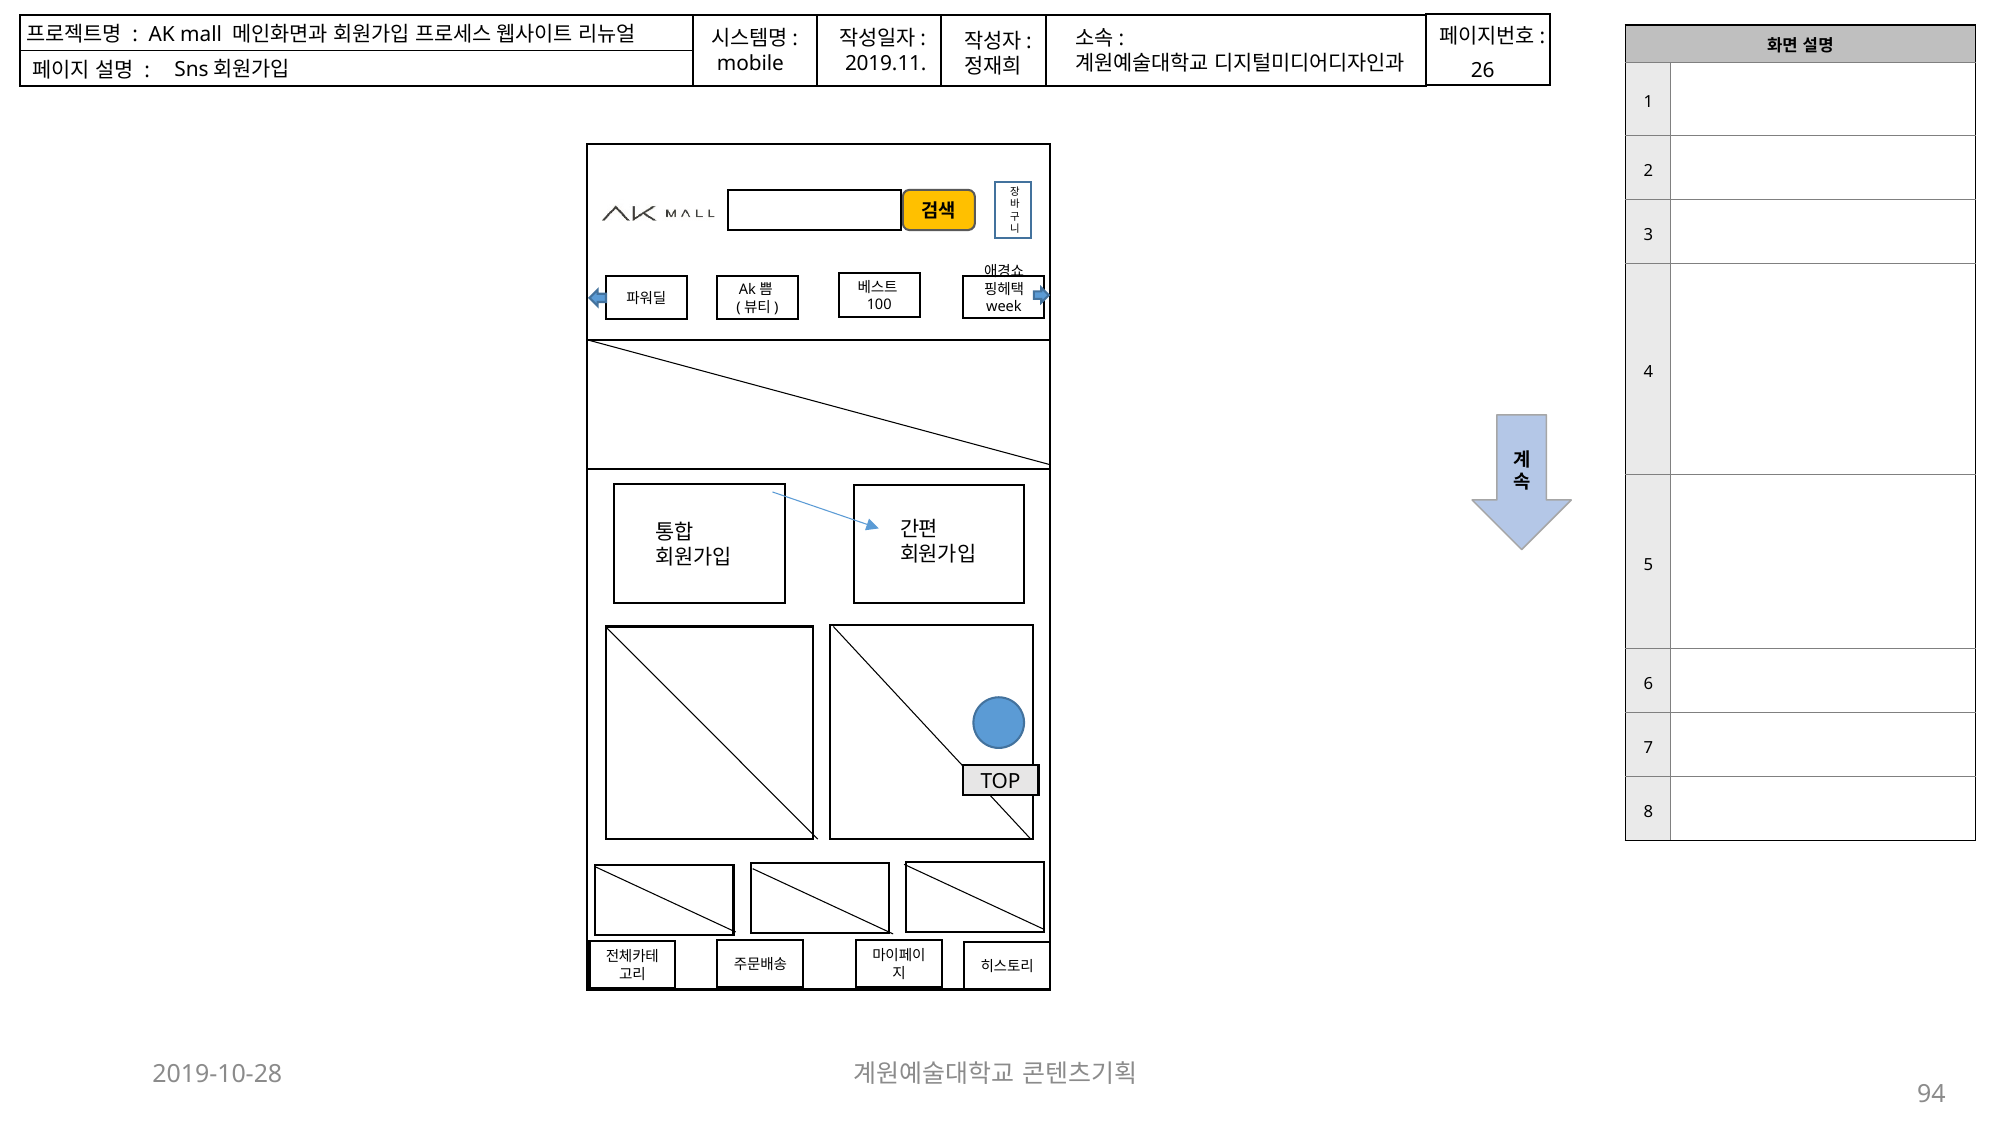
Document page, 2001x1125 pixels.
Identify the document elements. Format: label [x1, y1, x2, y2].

text_box [19, 13, 1557, 90]
table_cell [1626, 264, 1670, 474]
text_box [1472, 414, 1572, 550]
table_cell [1671, 264, 1975, 474]
table_cell [1671, 200, 1975, 263]
table_cell [1626, 63, 1670, 135]
table_cell [1671, 777, 1975, 840]
table_cell [1626, 200, 1670, 263]
table_cell [1671, 649, 1975, 712]
table_cell [1671, 713, 1975, 776]
table_header [1626, 26, 1975, 62]
text_box [586, 143, 1051, 991]
picture [601, 199, 715, 221]
table_cell [1626, 777, 1670, 840]
table_cell [1671, 475, 1975, 648]
table_cell [1671, 136, 1975, 199]
table_cell [1626, 136, 1670, 199]
table_cell [1626, 713, 1670, 776]
table_cell [1671, 63, 1975, 135]
slide_number [137, 1042, 588, 1103]
table_cell [1626, 475, 1670, 648]
table_cell [1626, 649, 1670, 712]
slide_number [1510, 1064, 1961, 1125]
footer [662, 1042, 1338, 1103]
